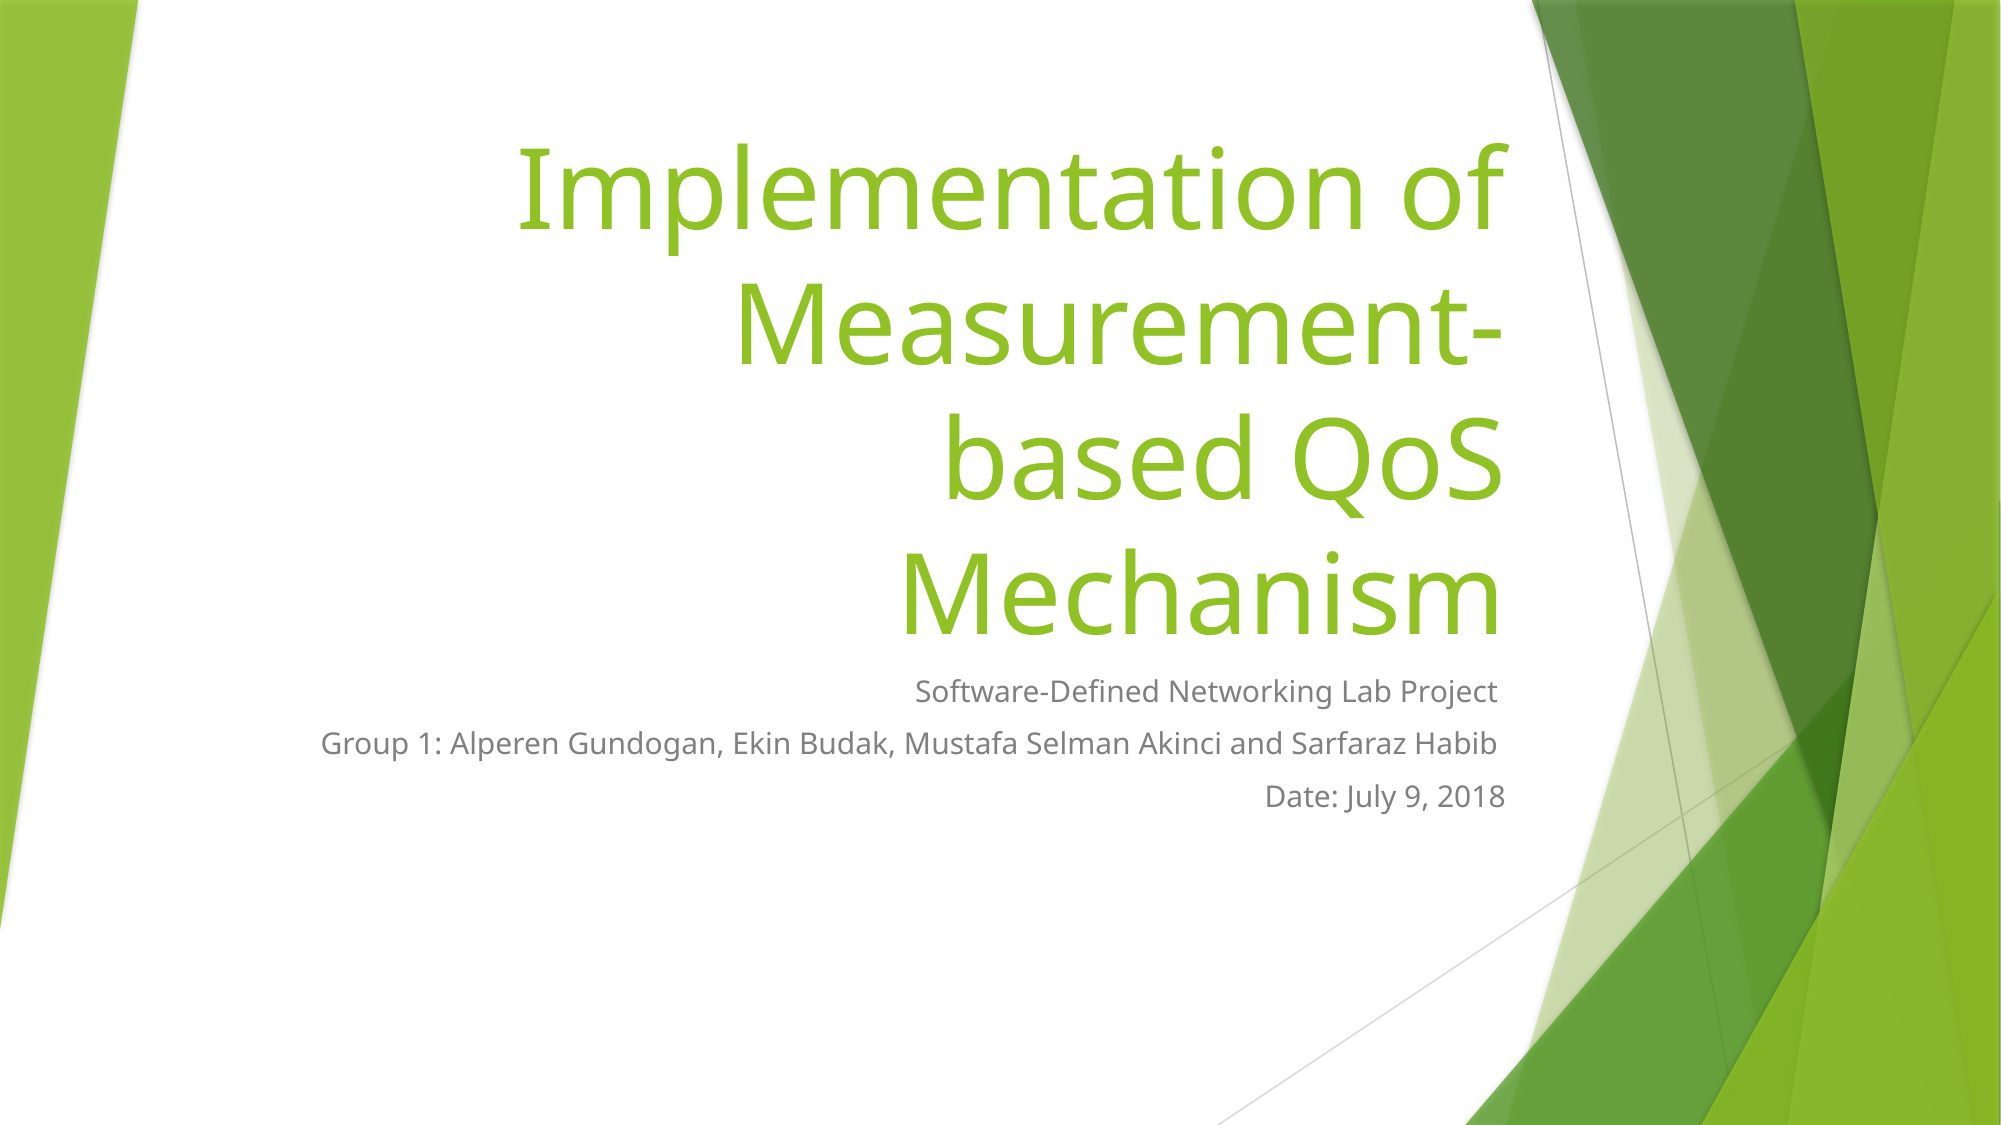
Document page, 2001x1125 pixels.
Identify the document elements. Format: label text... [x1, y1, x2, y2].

subtitle Software-Defined Networking Lab Project Group 1: Alperen Gundogan, Ekin Budak, Mustafa Selman Akinci and Sarfaraz Habib Date: July 9, 2018 [247, 664, 1522, 845]
title Implementation of Measurement-based QoS Mechanism [403, 394, 1522, 664]
